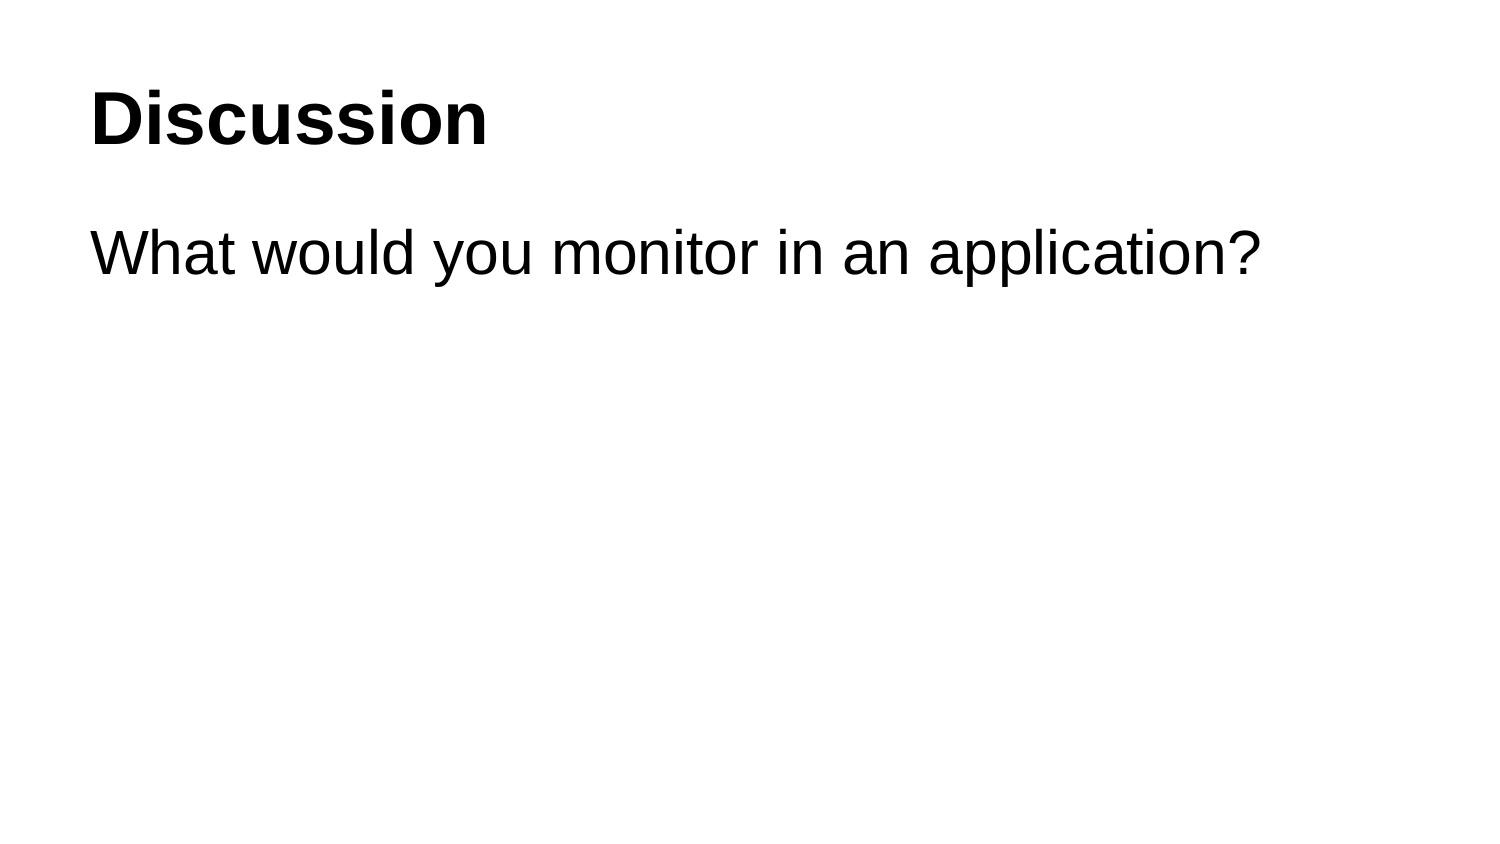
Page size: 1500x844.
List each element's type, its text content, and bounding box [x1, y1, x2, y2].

title Discussion [75, 33, 1425, 175]
list What would you monitor in an application? [75, 196, 1425, 808]
